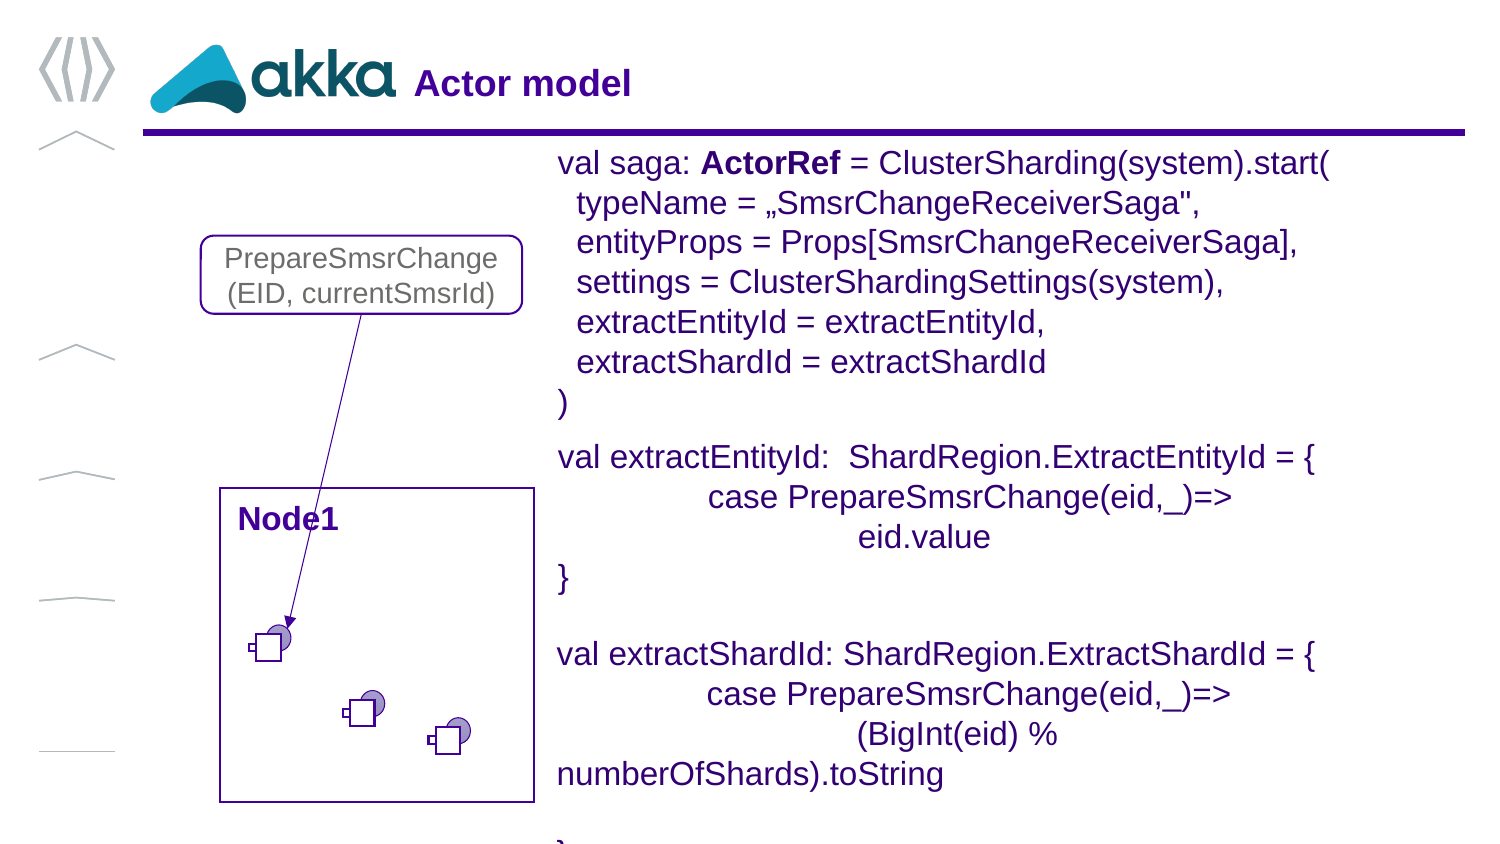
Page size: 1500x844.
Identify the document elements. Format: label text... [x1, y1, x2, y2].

text_box PrepareSmsrChange (EID, currentSmsrId) [199, 234, 524, 315]
title Actor model [407, 49, 1500, 120]
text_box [248, 624, 291, 661]
picture [138, 24, 404, 134]
text_box val extractEntityId: ShardRegion.ExtractEntityId = { case PrepareSmsrChange(eid,_)=> eid.value } [543, 427, 1461, 603]
text_box Node1 [231, 484, 287, 556]
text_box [428, 717, 471, 754]
text_box [219, 487, 535, 803]
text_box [342, 690, 385, 727]
text_box val saga: ActorRef = ClusterSharding(system).start( typeName = „SmsrChangeReceiverSaga", entityProps = Props[SmsrChangeReceiverSaga], settings = ClusterShardingSettings(system), extractEntityId = extractEntityId, extractShardId = extractShardId ) [543, 133, 1476, 428]
text_box Node1 [362, 484, 370, 556]
text_box val extractShardId: ShardRegion.ExtractShardId = { case PrepareSmsrChange(eid,_)=> (BigInt(eid) % numberOfShards).toString } [541, 624, 1446, 844]
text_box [287, 313, 362, 629]
